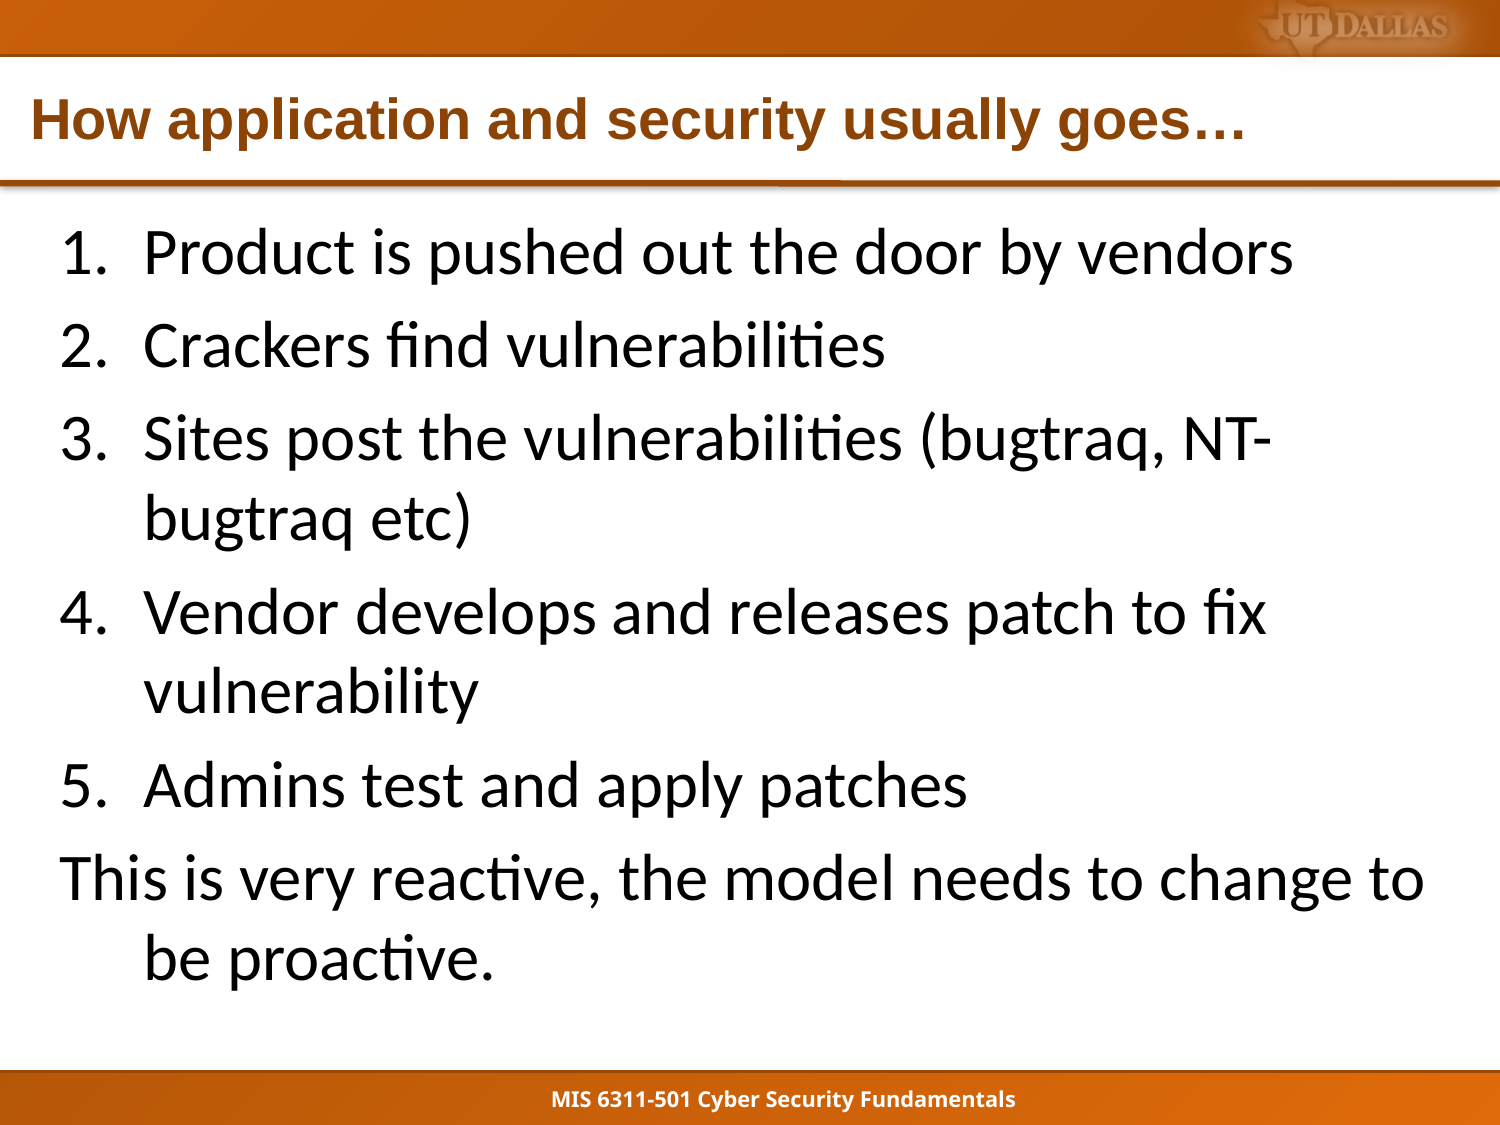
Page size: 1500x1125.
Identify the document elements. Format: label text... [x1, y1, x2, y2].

picture [1218, 0, 1500, 64]
list Product is pushed out the door by vendors Crackers find vulnerabilities Sites post the vulnerabilities (bugtraq, NT-bugtraq etc) Vendor develops and releases patch to fix vulnerability Admins test and apply patches This is very reactive, the model needs to change to be proactive. [24, 199, 1500, 1077]
title How application and security usually goes… [0, 64, 1500, 178]
